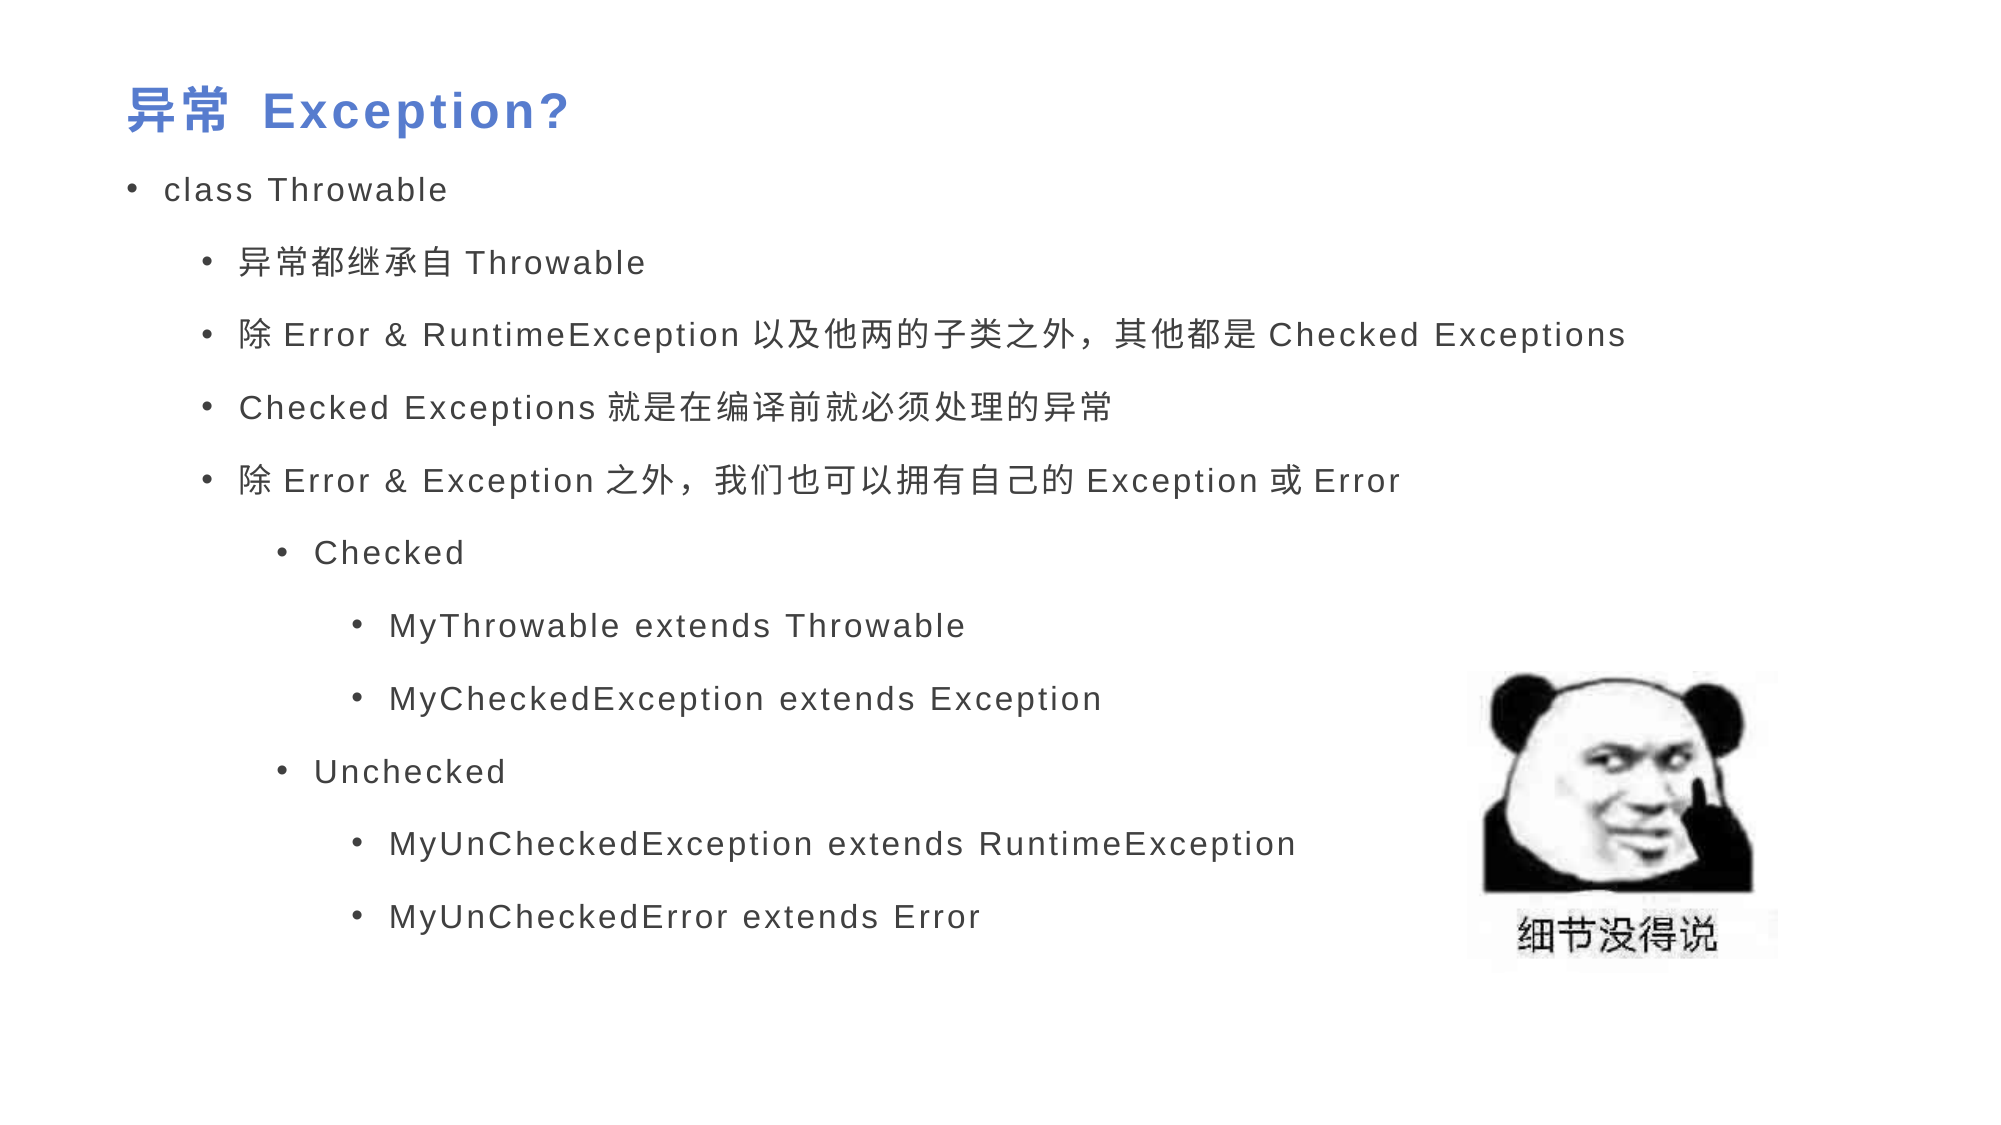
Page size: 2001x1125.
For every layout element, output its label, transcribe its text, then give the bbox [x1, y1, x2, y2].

list class Throwable 异常都继承自Throwable 除Error & RuntimeException以及他两的子类之外，其他都是Checked Exceptions Checked Exceptions就是在编译前就必须处理的异常 除Error & Exception之外，我们也可以拥有自己的Exception或Error Checked MyThrowable extends Throwable MyCheckedException extends Exception Unchecked MyUnCheckedException extends RuntimeException MyUnCheckedError extends Error [109, 156, 1891, 1041]
picture [1467, 671, 1778, 974]
title 异常 Exception? [109, 72, 1891, 146]
